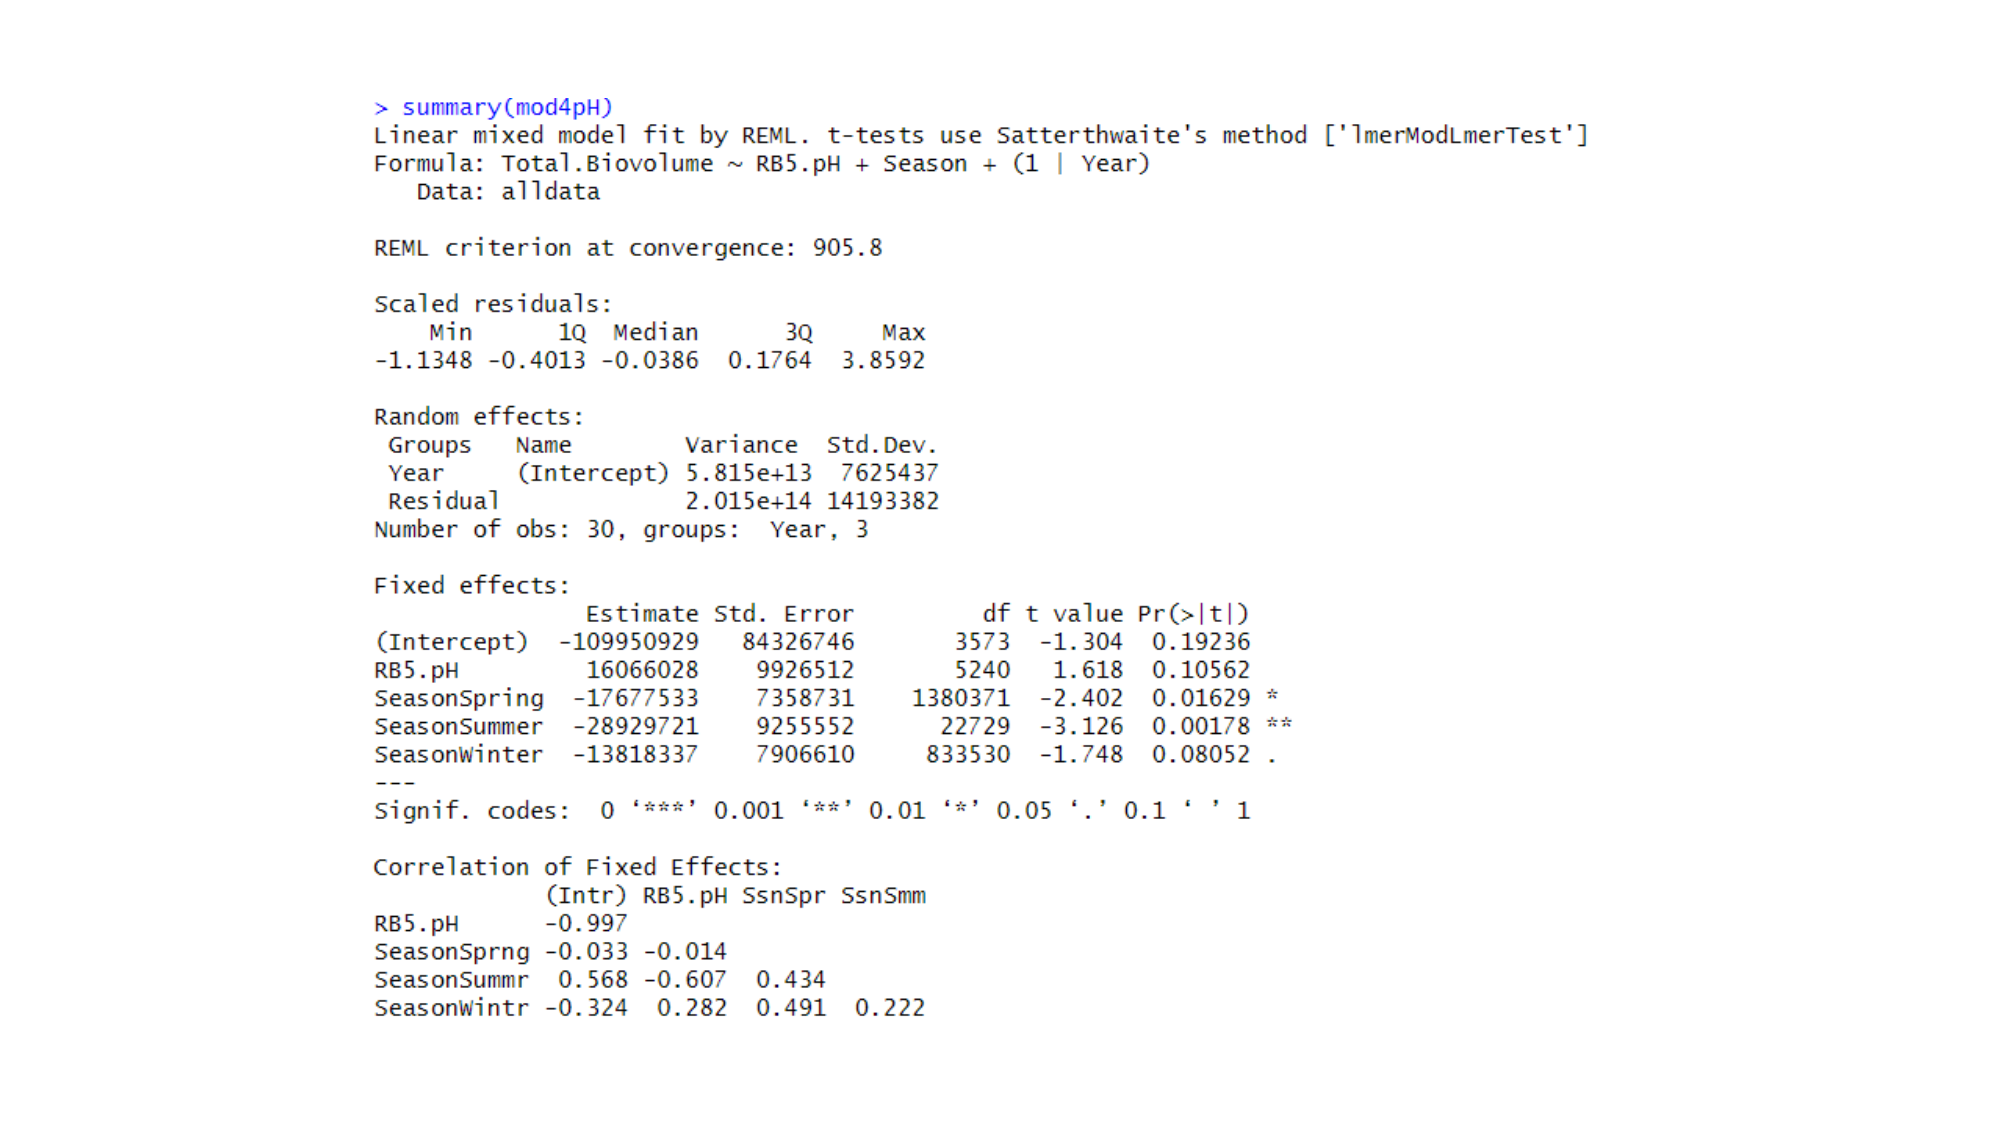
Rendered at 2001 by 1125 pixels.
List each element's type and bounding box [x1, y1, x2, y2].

picture [367, 97, 1633, 1028]
